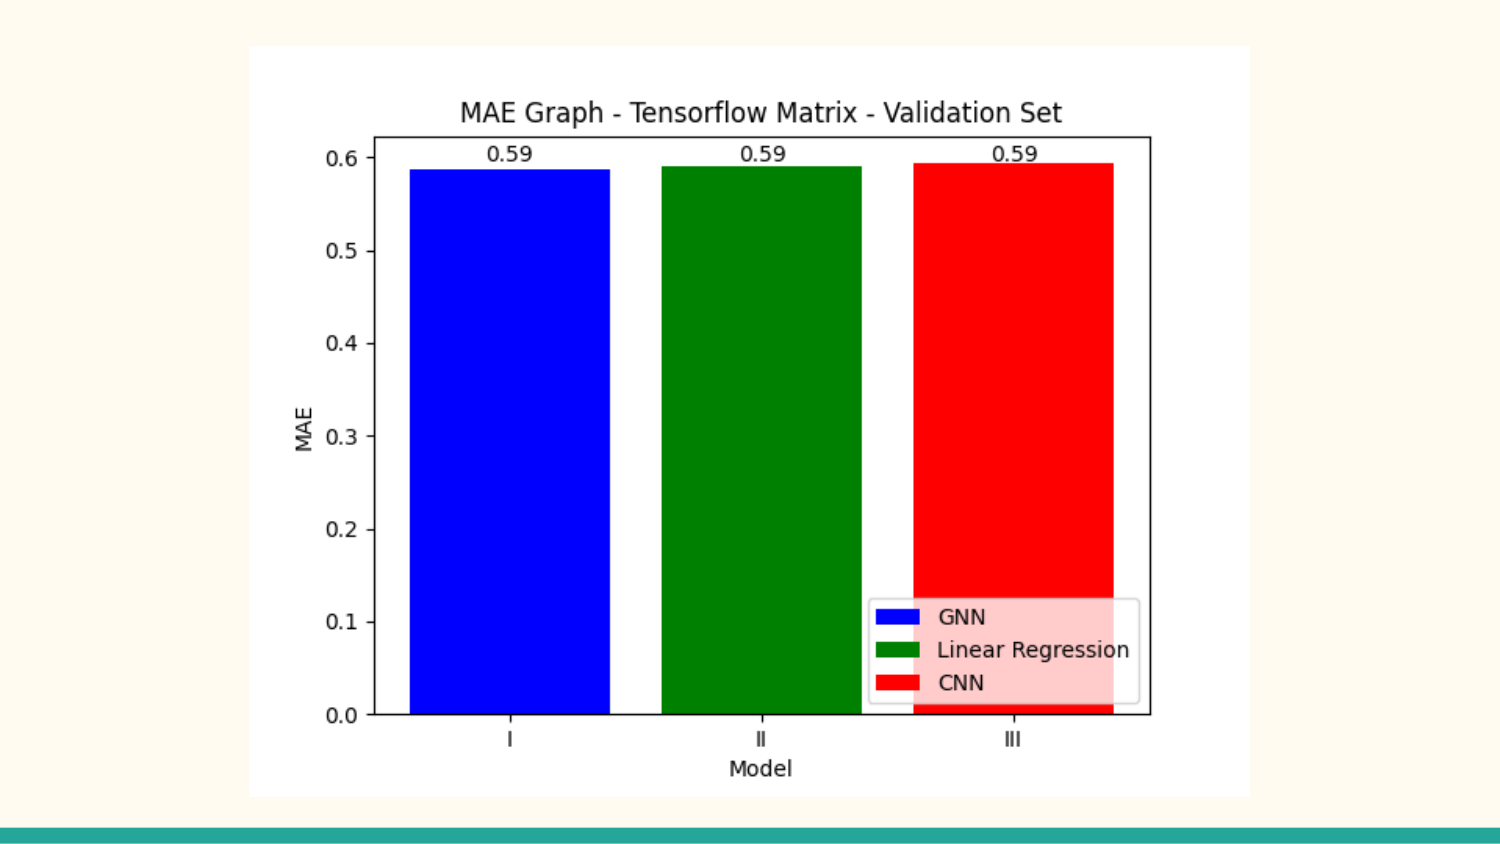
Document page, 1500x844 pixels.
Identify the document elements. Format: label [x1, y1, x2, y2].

picture [249, 46, 1251, 798]
